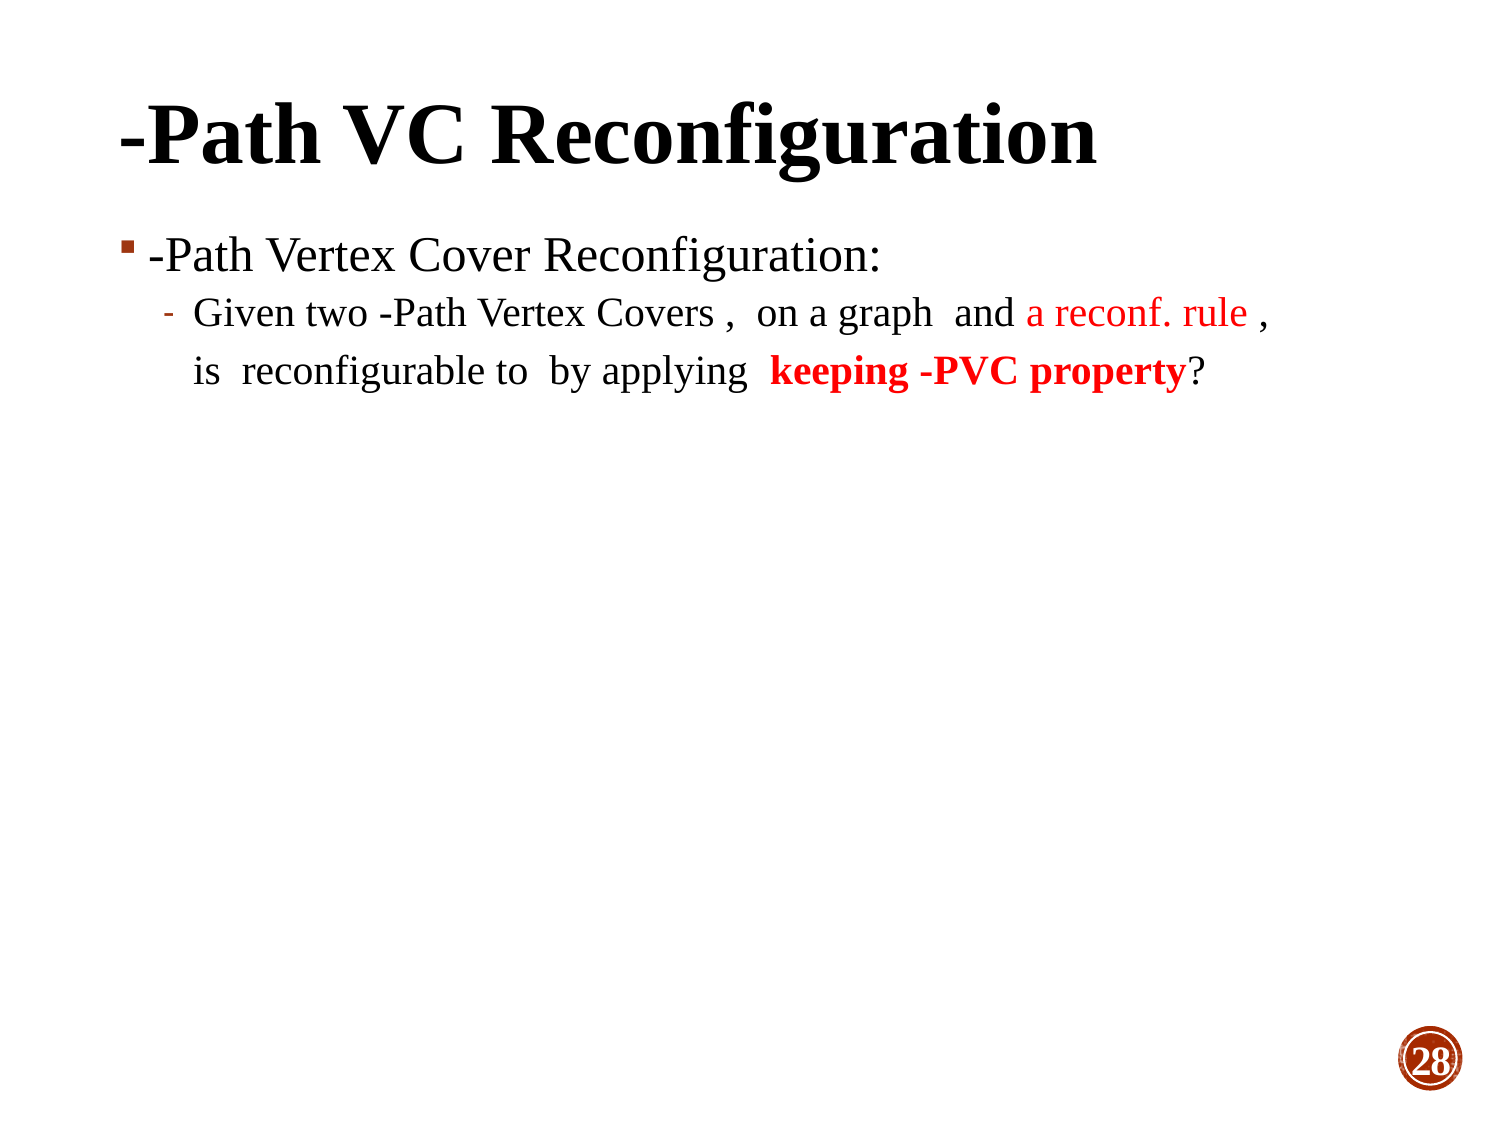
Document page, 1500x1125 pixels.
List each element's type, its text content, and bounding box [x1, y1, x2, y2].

slide_number 28 [1391, 1028, 1471, 1089]
